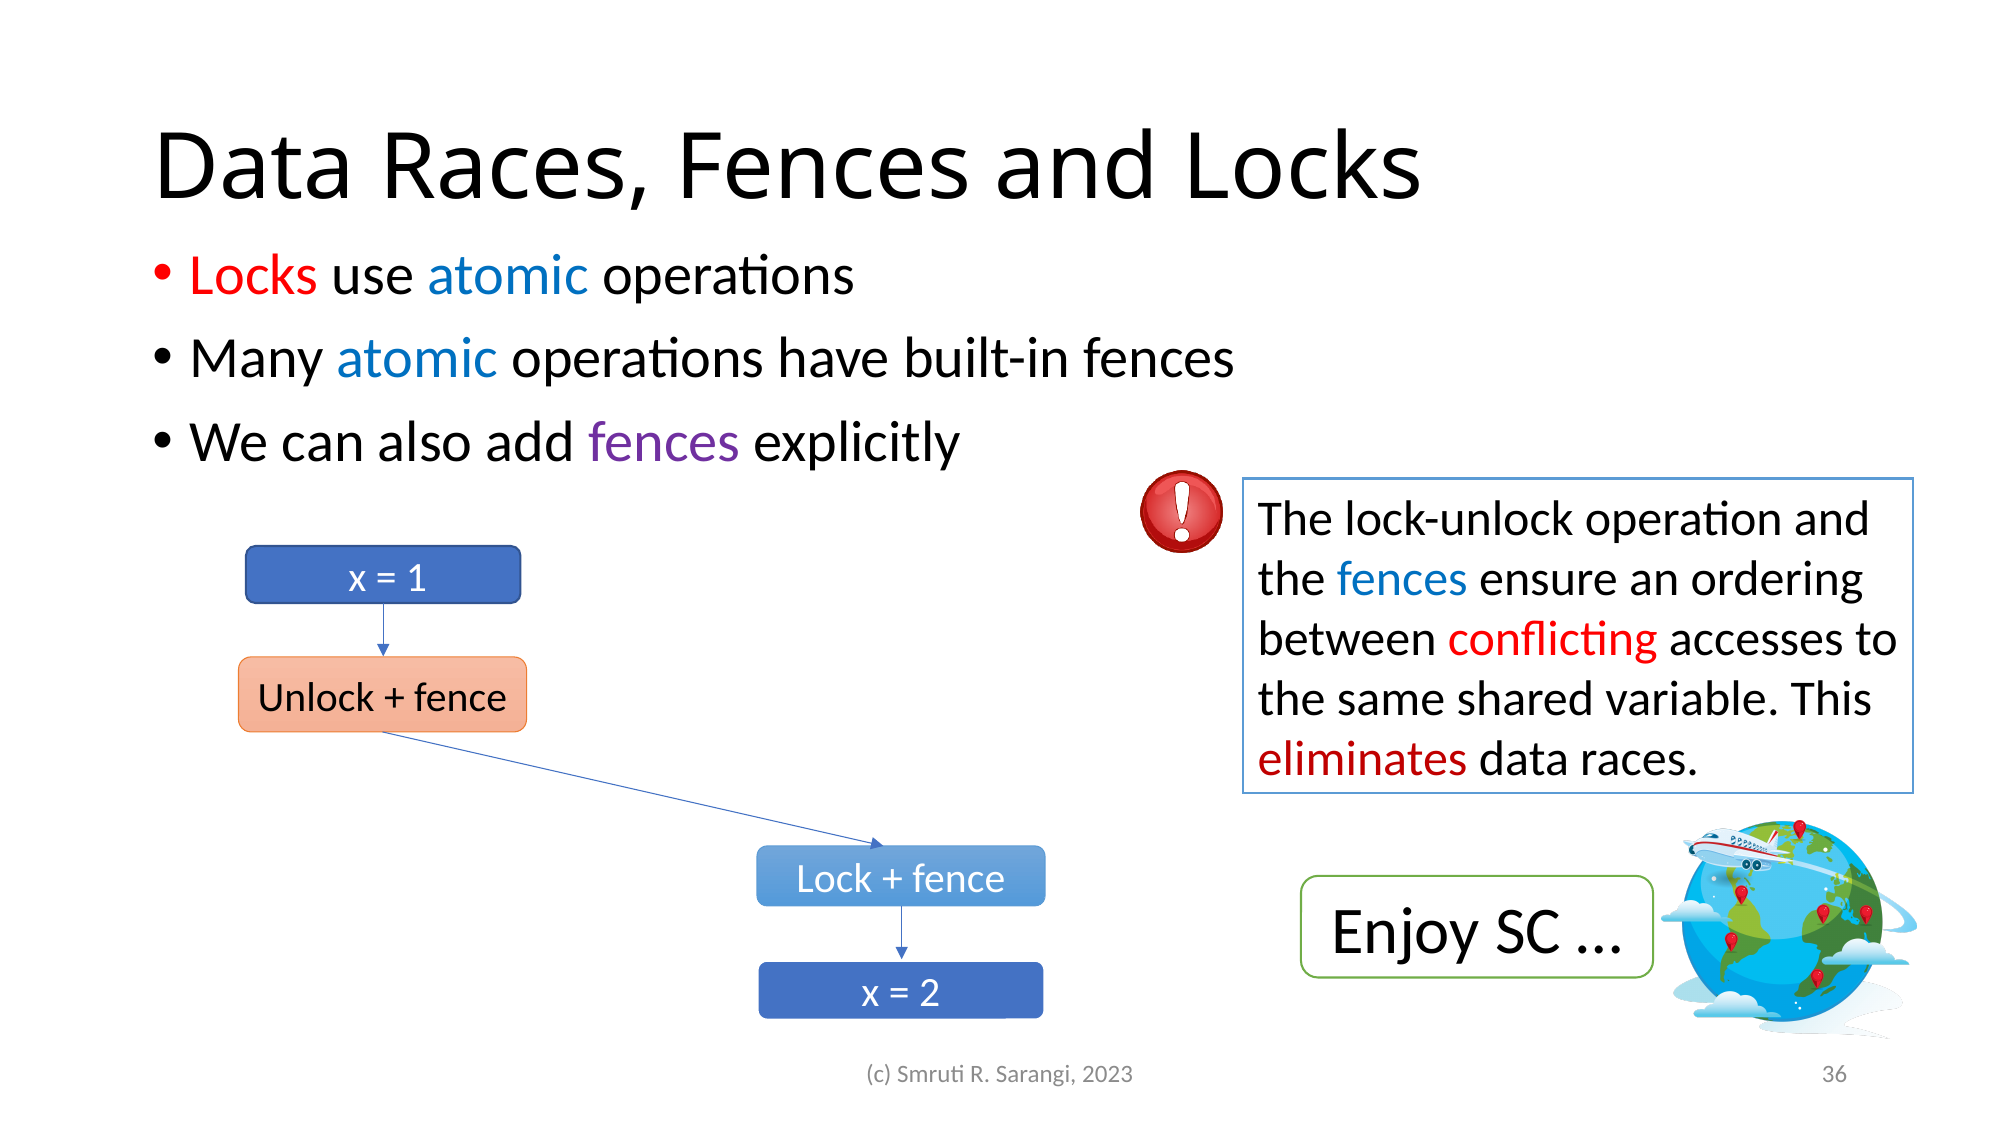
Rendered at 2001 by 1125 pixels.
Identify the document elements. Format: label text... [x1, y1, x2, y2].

text_box Enjoy SC … [1299, 874, 1655, 979]
title Data Races, Fences and Locks [137, 59, 1863, 236]
picture [1661, 820, 1917, 1039]
text_box Lock + fence [756, 845, 1046, 907]
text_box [382, 731, 884, 846]
footer (c) Smruti R. Sarangi, 2023 [662, 1042, 1338, 1103]
text_box Unlock + fence [237, 656, 528, 733]
text_box The lock-unlock operation and the fences ensure an ordering between conflicting accesses to the same shared variable. This eliminates data races. [1242, 477, 1914, 794]
text_box x = 2 [755, 958, 1047, 1022]
picture [1140, 470, 1223, 553]
slide_number 36 [1412, 1042, 1863, 1103]
list Locks use atomic operations Many atomic operations have built-in fences We can also add fences explicitly [137, 236, 1863, 488]
text_box x = 1 [244, 544, 522, 605]
